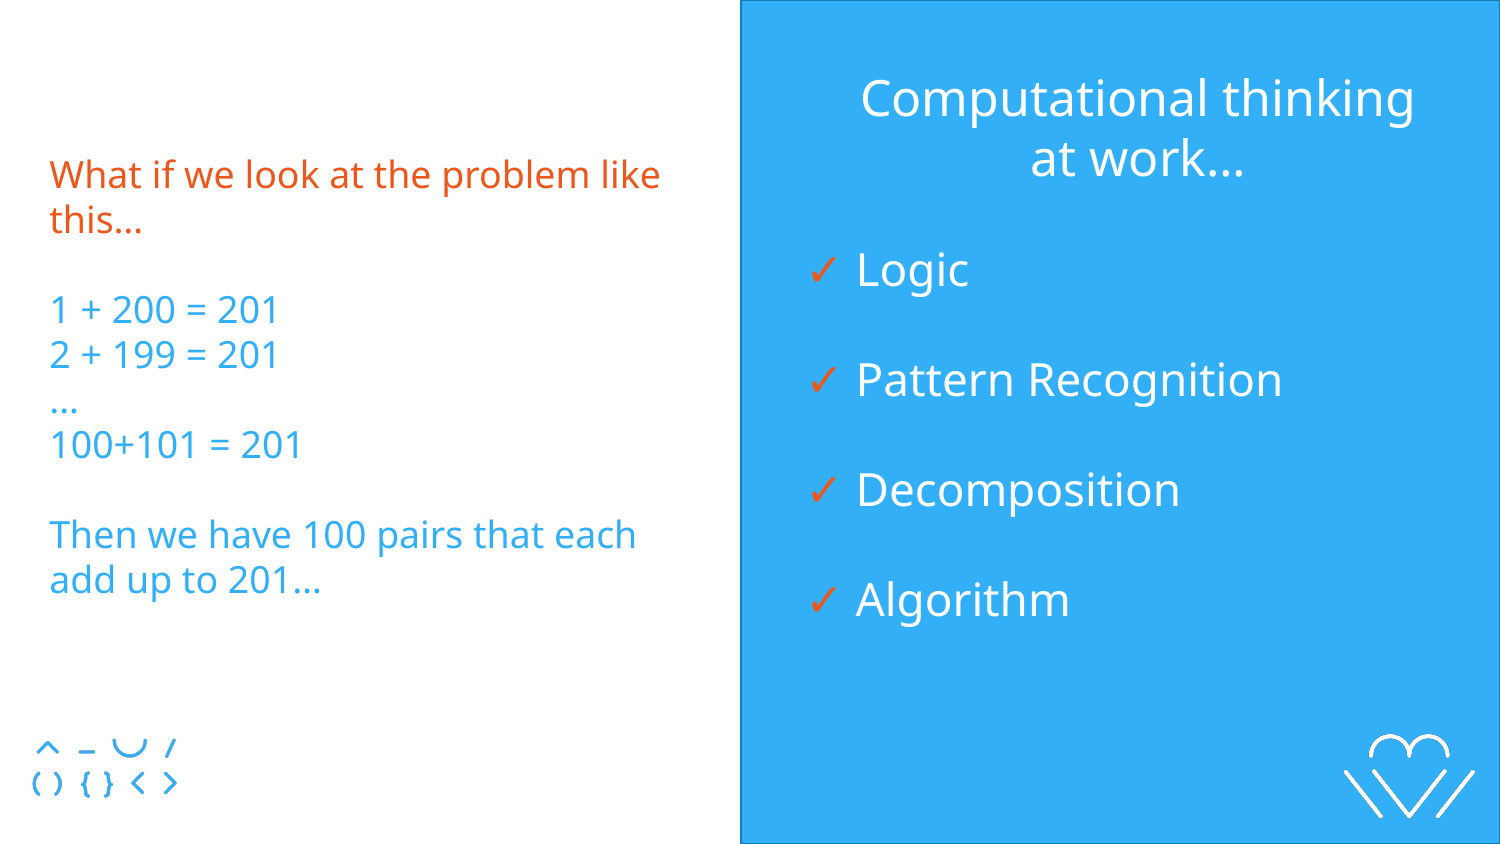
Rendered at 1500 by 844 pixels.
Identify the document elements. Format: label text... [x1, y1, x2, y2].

list Computational thinking at work… Logic Pattern Recognition Decomposition Algorithm [790, 51, 1474, 732]
text_box What if we look at the problem like this… 1 + 200 = 201 2 + 199 = 201 … 100+101 = 201 Then we have 100 pairs that each add up to 201… [34, 136, 715, 825]
picture [1323, 716, 1497, 844]
picture [26, 733, 34, 803]
